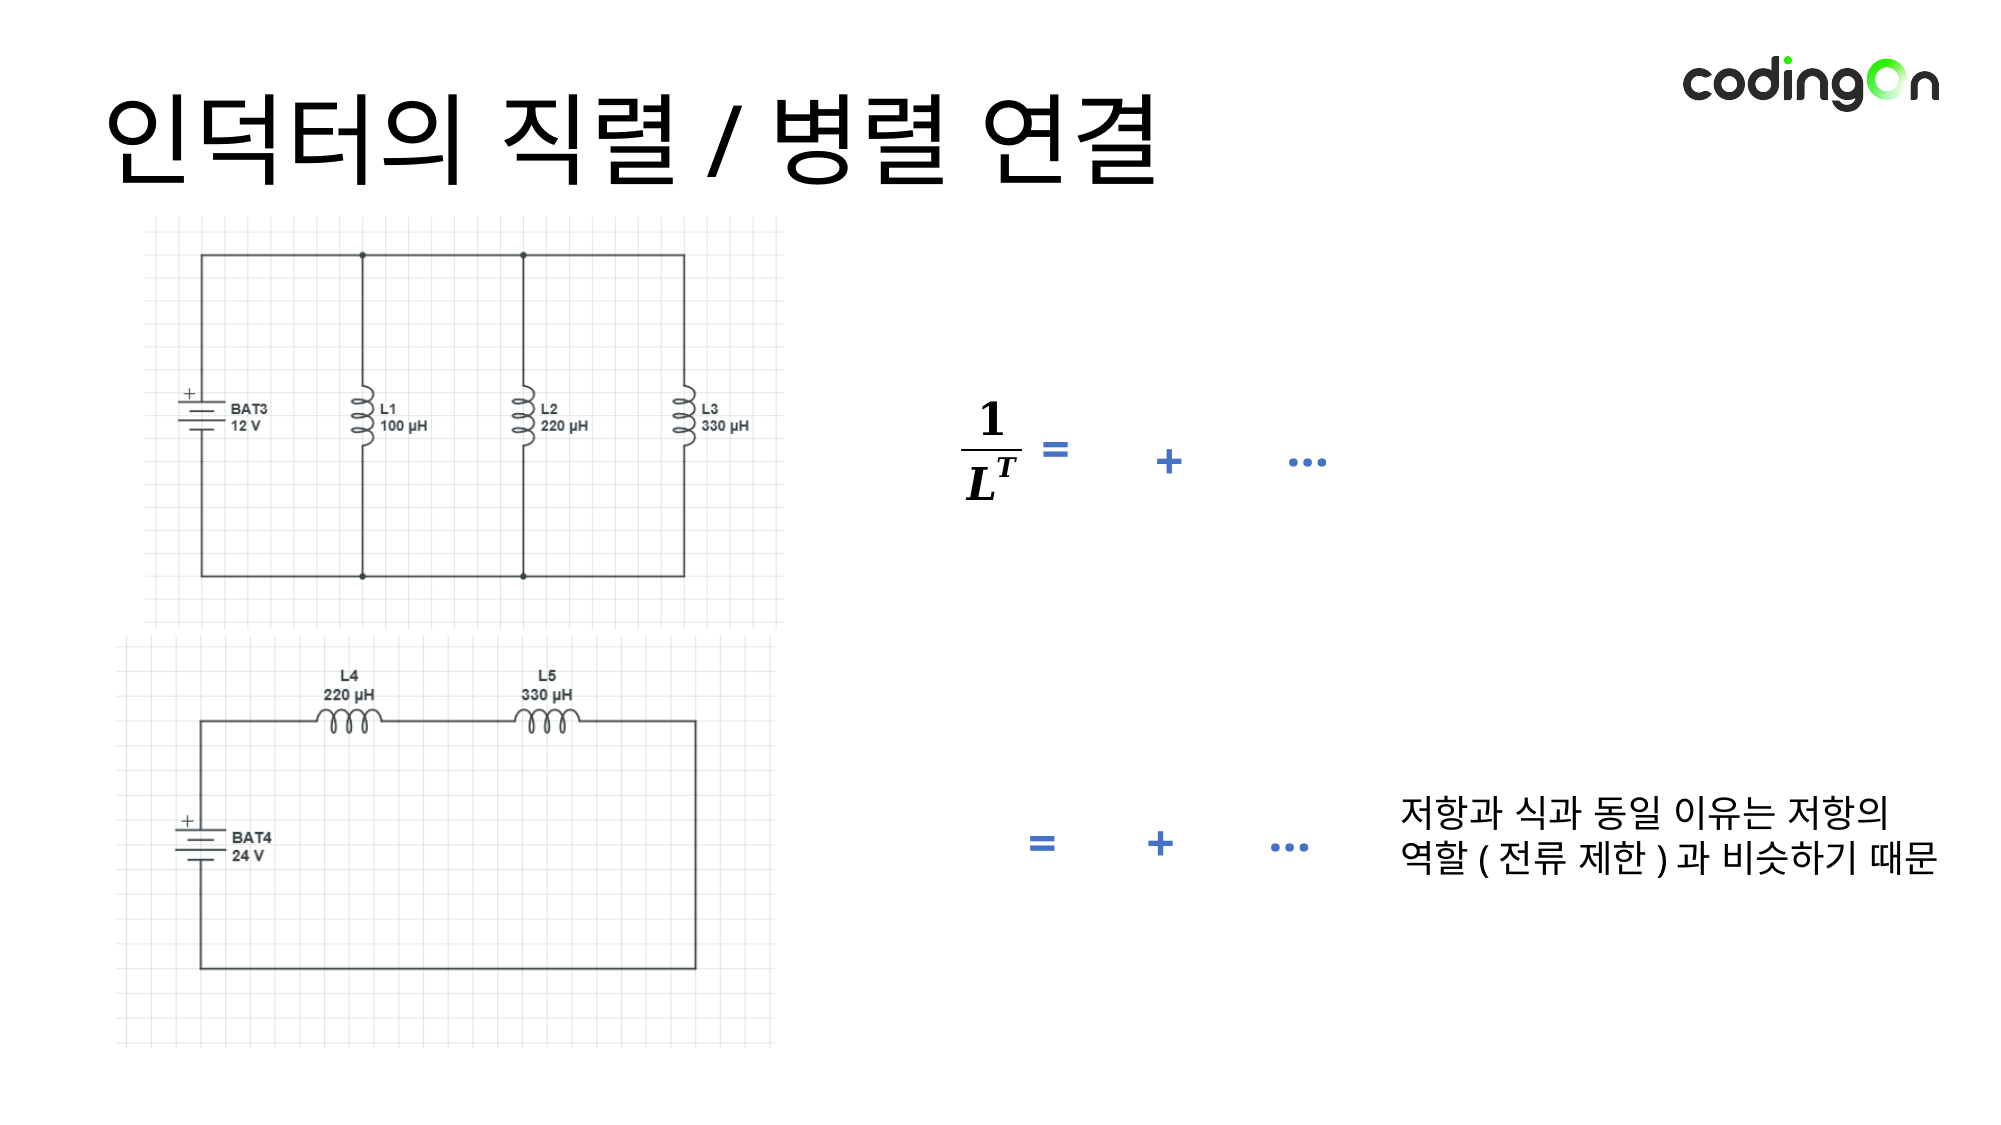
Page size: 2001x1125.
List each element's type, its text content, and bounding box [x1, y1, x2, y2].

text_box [944, 794, 1328, 936]
picture [1813, 56, 1939, 112]
title 인덕터의 직렬/병렬 연결 [87, 36, 1813, 255]
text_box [958, 395, 1346, 571]
picture [116, 635, 775, 1048]
text_box 저항과 식과 동일 이유는 저항의 역할(전류 제한)과 비슷하기 때문 [1385, 783, 1975, 888]
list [145, 217, 784, 630]
